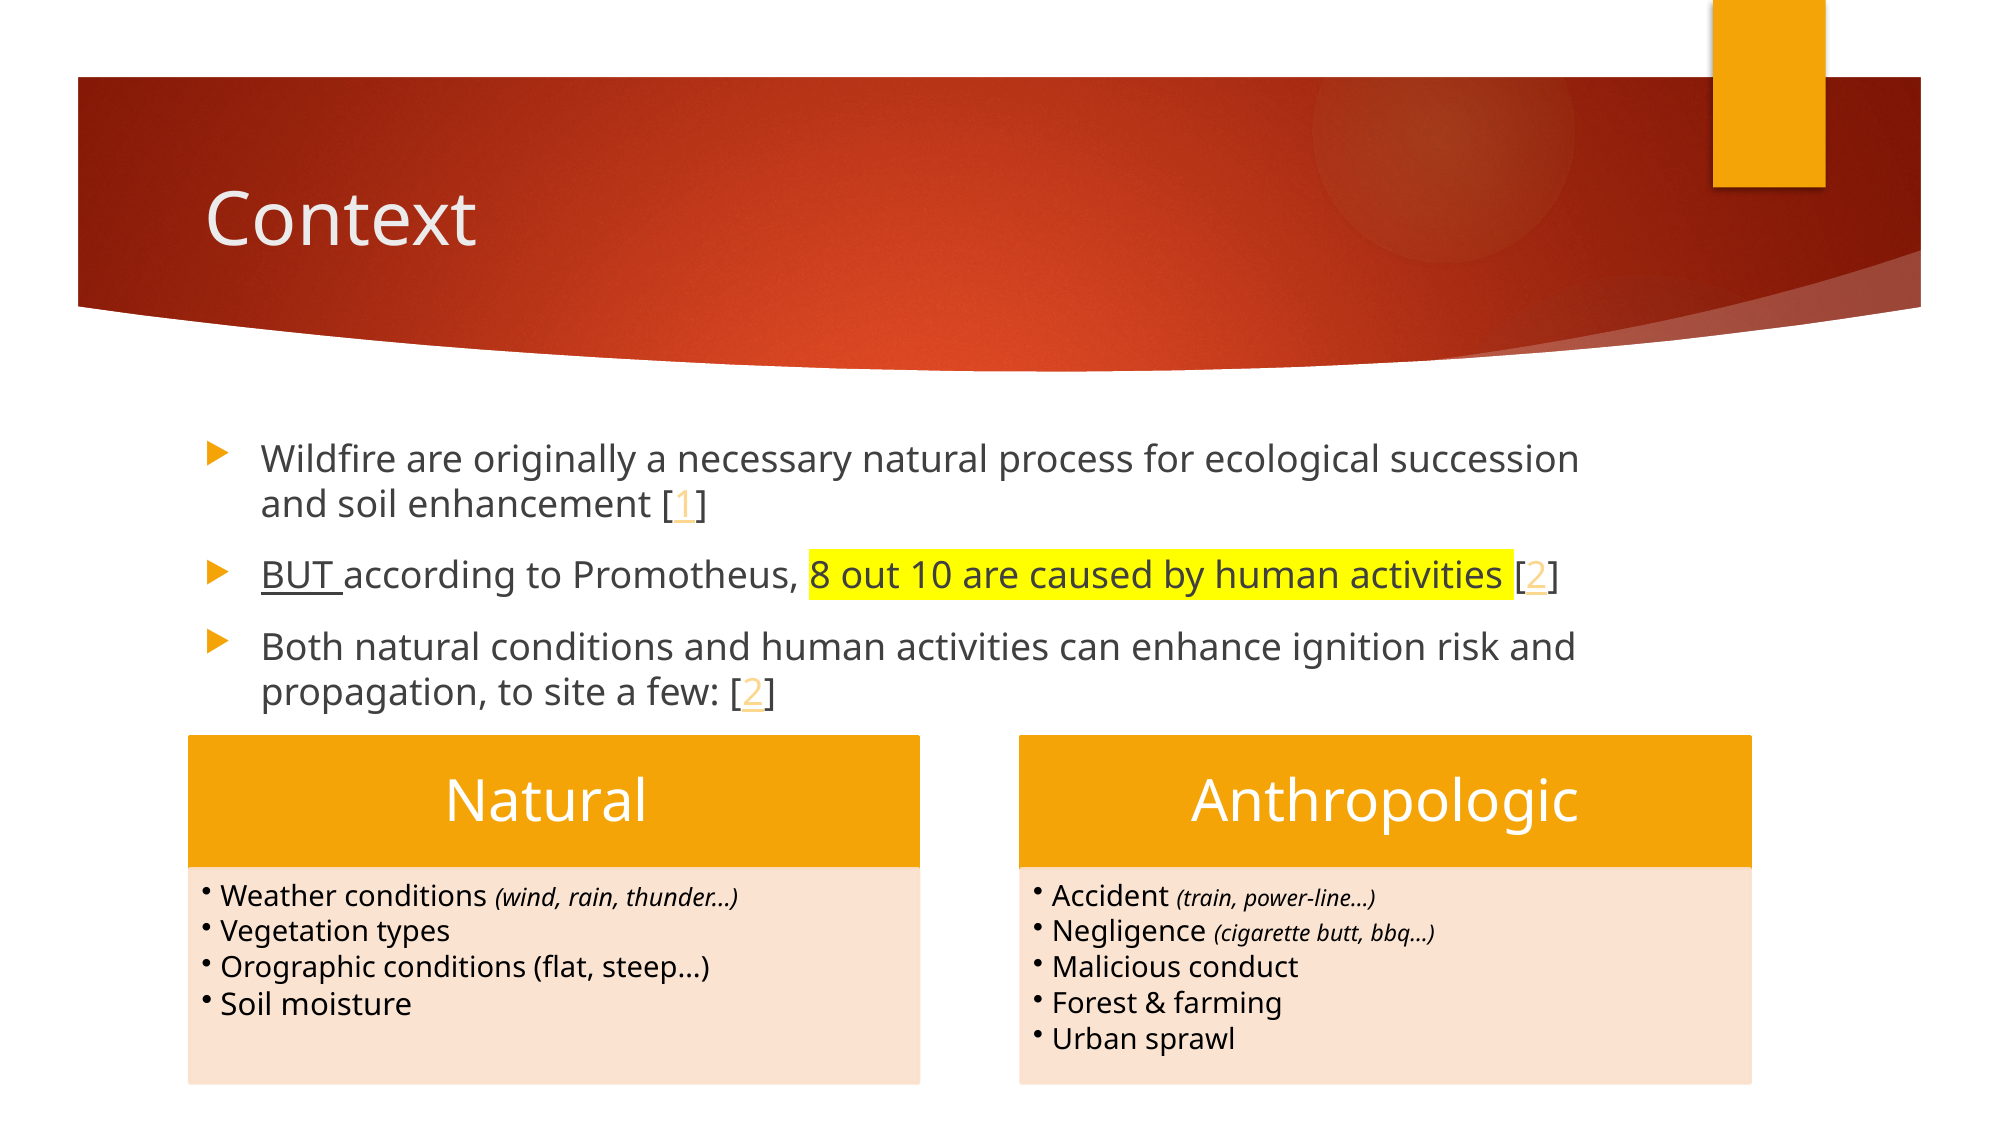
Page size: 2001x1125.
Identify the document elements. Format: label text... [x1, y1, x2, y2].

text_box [189, 735, 1751, 1084]
list Wildfire are originally a necessary natural process for ecological succession and soil enhancement [1] BUT according to Promotheus, 8 out 10 are caused by human activities [2] Both natural conditions and human activities can enhance ignition risk and propagation, to site a few: [2] [189, 427, 1627, 735]
title Context [189, 155, 1627, 275]
